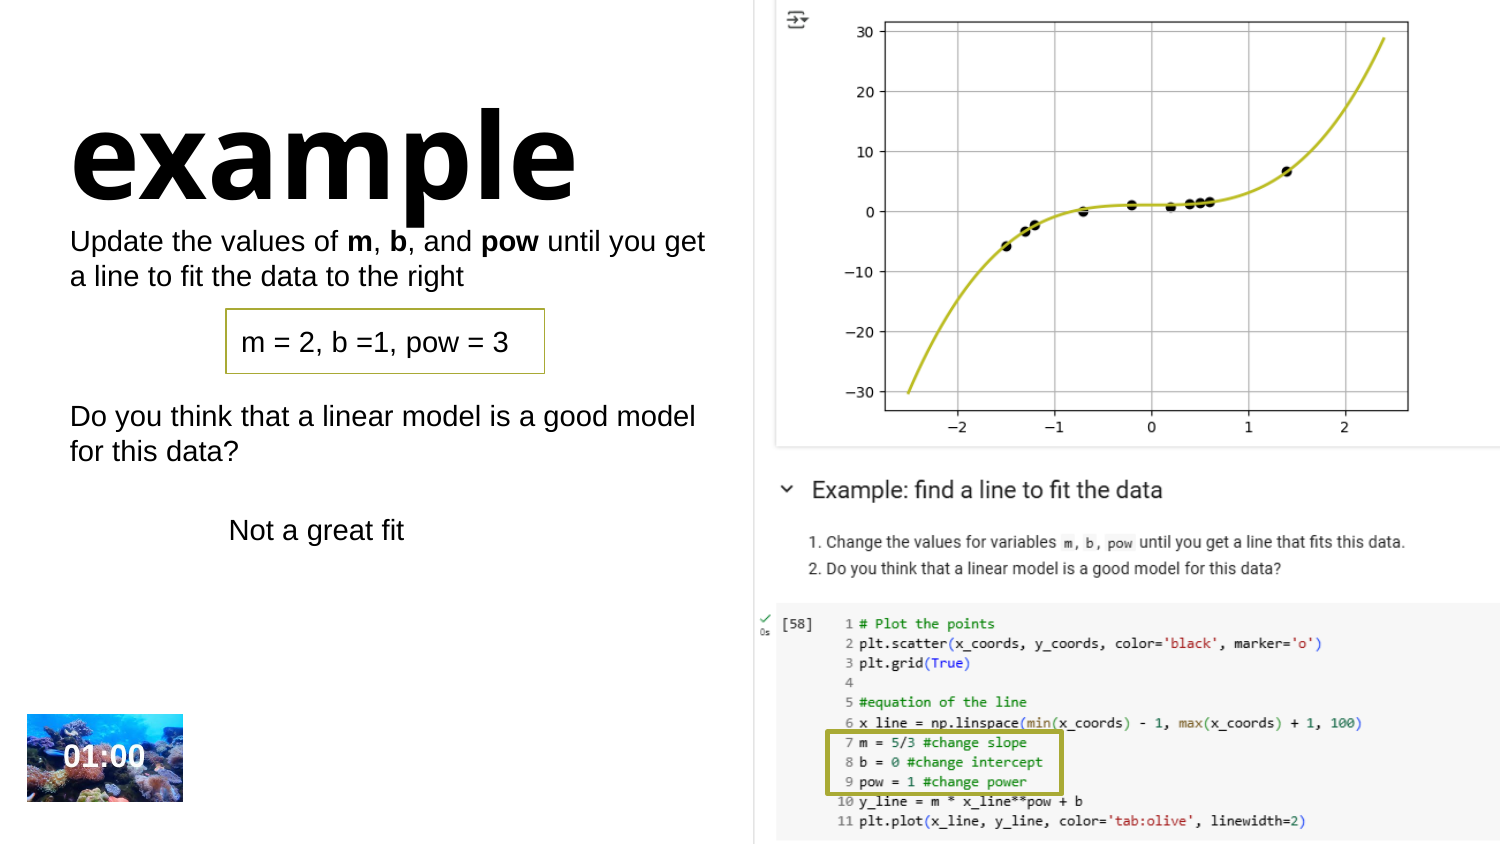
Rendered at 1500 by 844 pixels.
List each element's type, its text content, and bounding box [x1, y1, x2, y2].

picture [26, 713, 183, 802]
picture [749, 0, 1500, 844]
text_box example Update the values of m, b, and pow until you get a line to fit the data to the right Do you think that a linear model is a good model for this data? [54, 92, 731, 518]
text_box Not a great fit [213, 495, 532, 561]
text_box m = 2, b =1, pow = 3 [226, 308, 545, 374]
